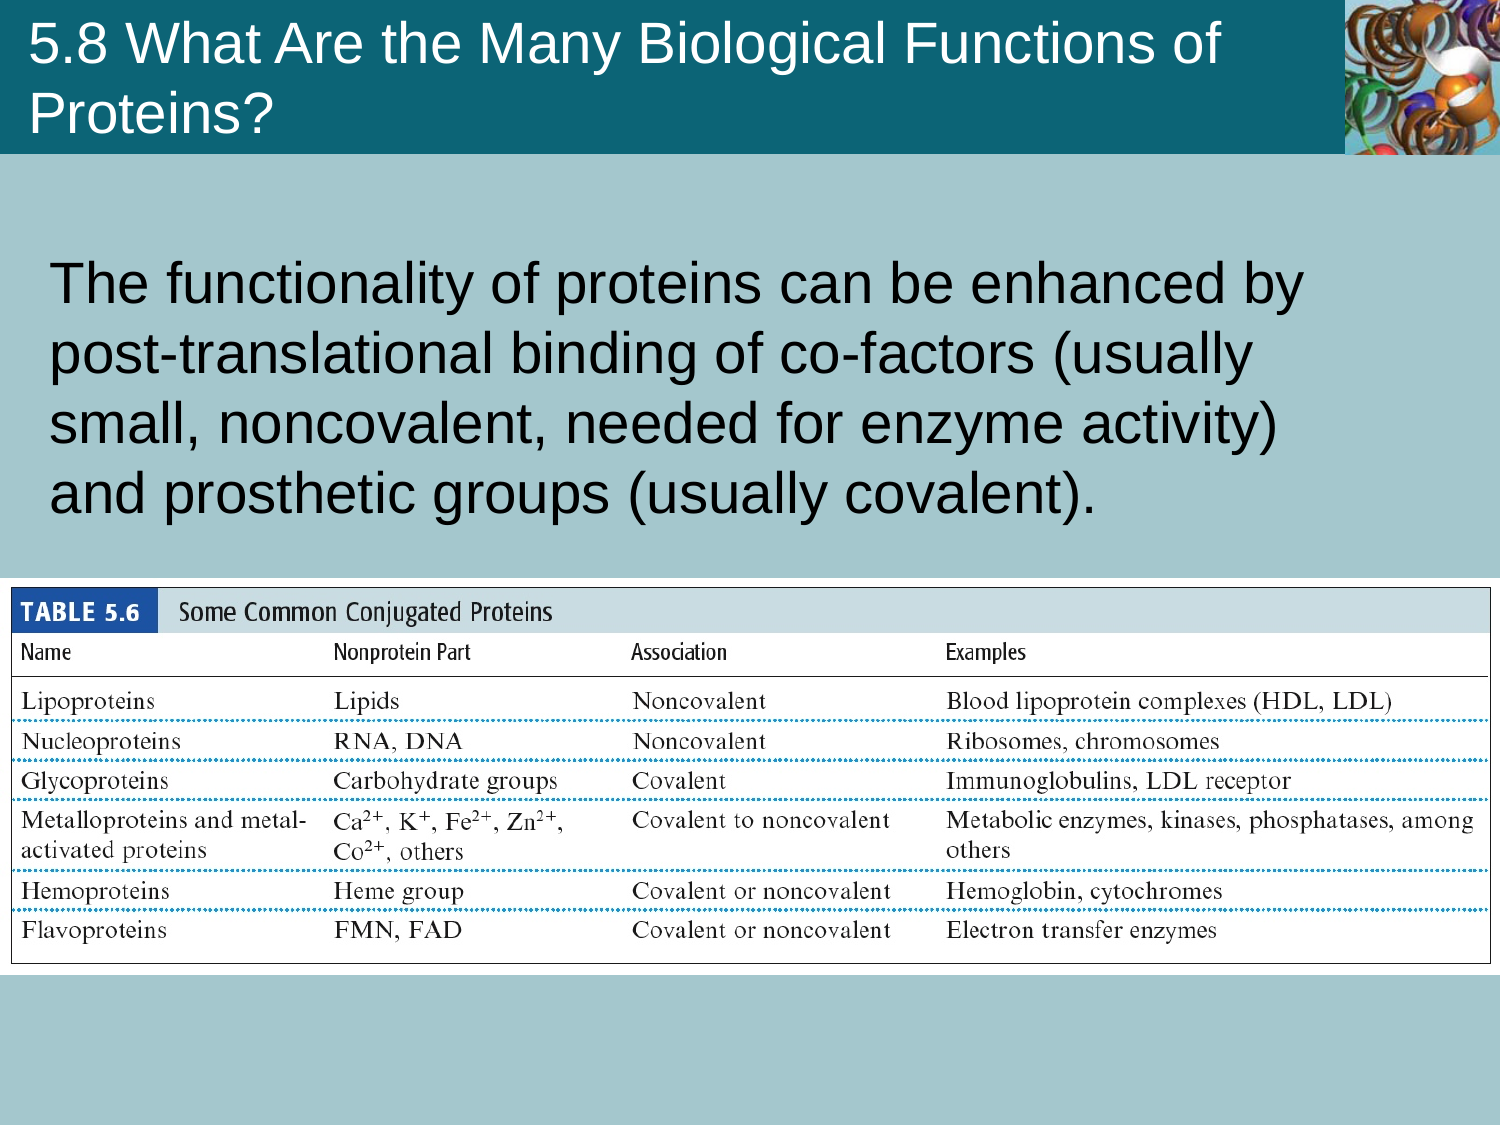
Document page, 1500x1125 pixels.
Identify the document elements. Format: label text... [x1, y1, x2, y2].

text_box The functionality of proteins can be enhanced by post-translational binding of co-factors (usually small, noncovalent, needed for enzyme activity) and prosthetic groups (usually covalent). [34, 237, 1325, 533]
picture [1345, 0, 1500, 155]
picture [0, 578, 1500, 976]
title 5.8 What Are the Many Biological Functions of Proteins? [13, 0, 1325, 150]
